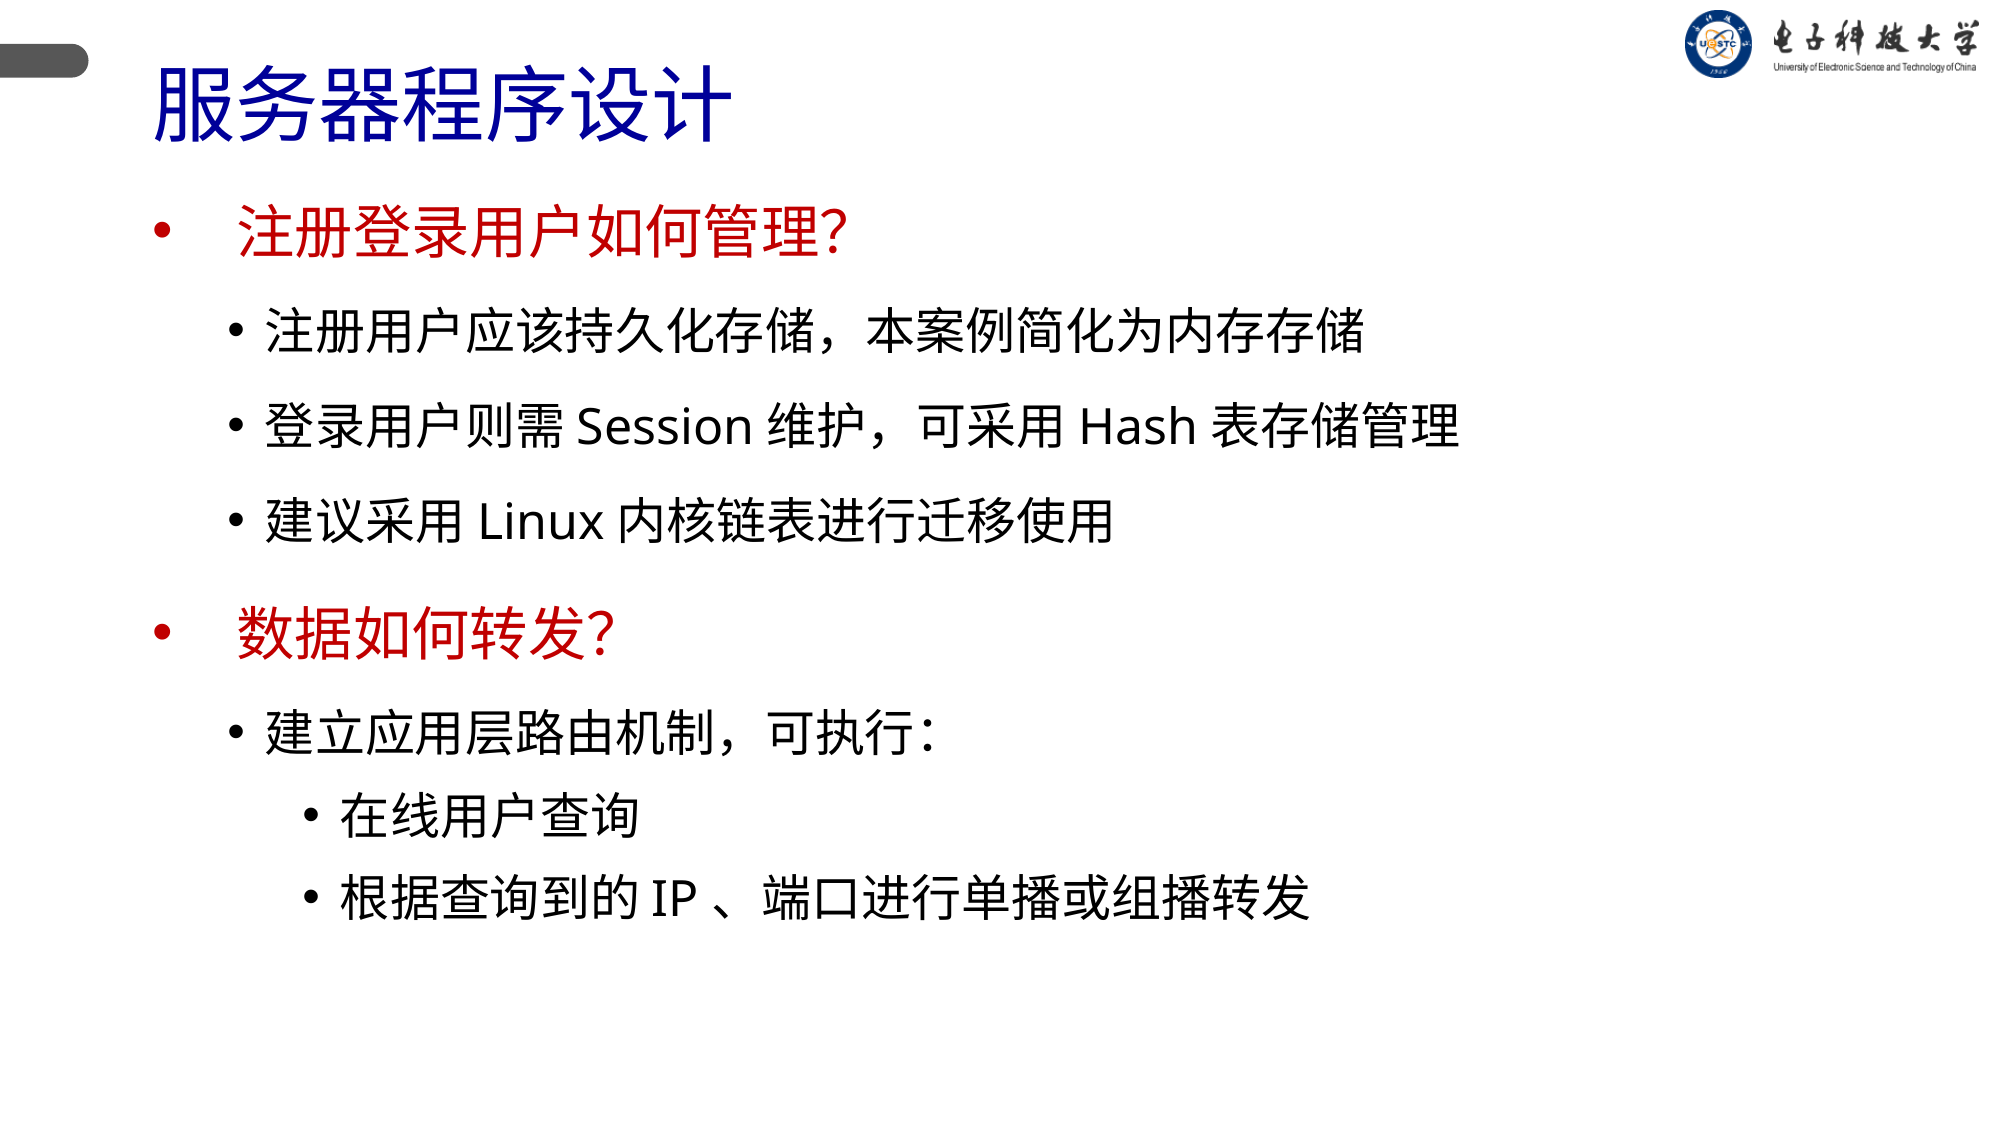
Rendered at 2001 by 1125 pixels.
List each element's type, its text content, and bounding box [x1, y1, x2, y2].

list 注册登录用户如何管理？ 注册用户应该持久化存储，本案例简化为内存存储 登录用户则需Session维护，可采用Hash表存储管理 建议采用Linux内核链表进行迁移使用 数据如何转发？ 建立应用层路由机制，可执行： 在线用户查询 根据查询到的IP、端口进行单播或组播转发 [137, 173, 1863, 1097]
title 服务器程序设计 [137, 43, 1686, 173]
picture [1685, 10, 1979, 78]
